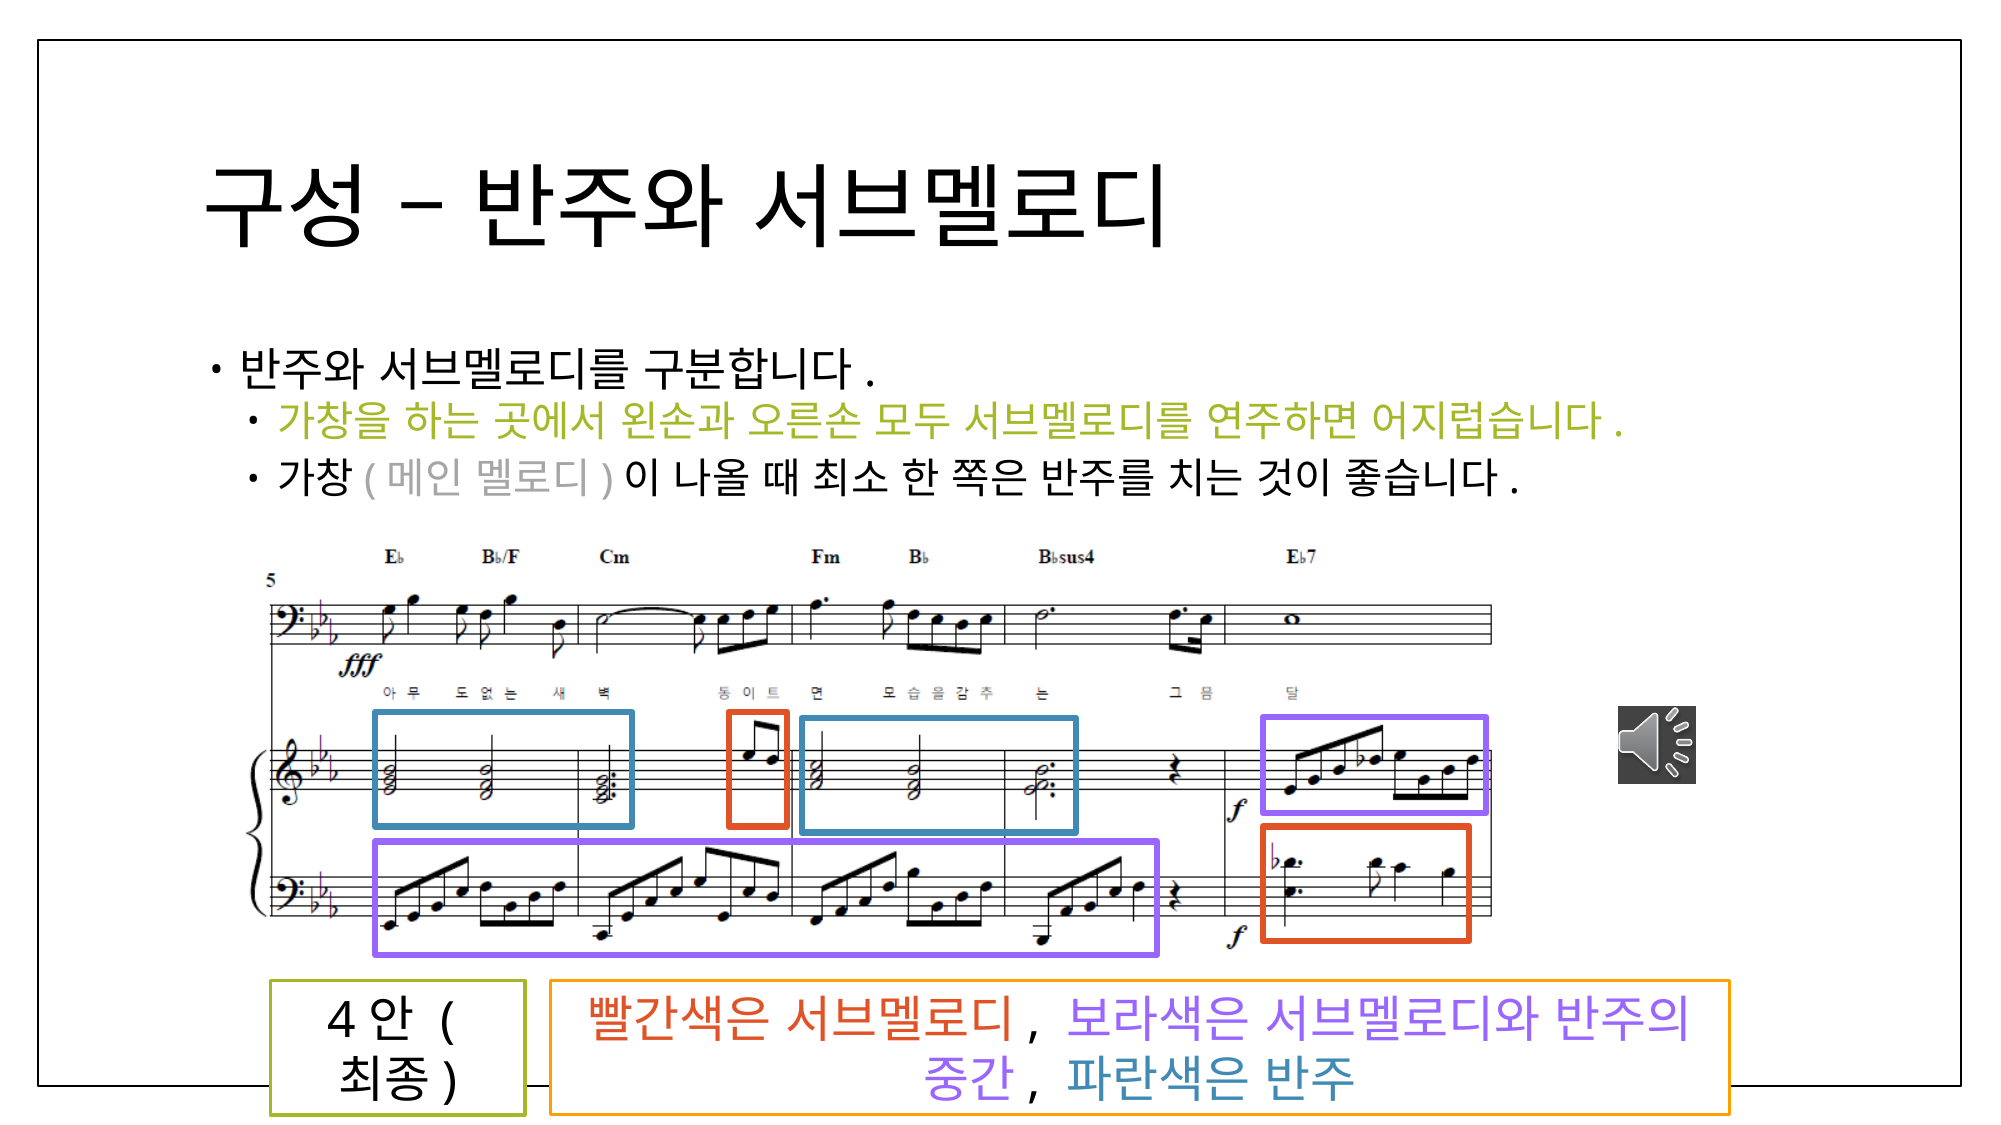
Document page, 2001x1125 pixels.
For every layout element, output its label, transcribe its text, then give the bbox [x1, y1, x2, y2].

text_box 4안 (최종) [269, 979, 527, 1117]
list 반주와 서브멜로디를 구분합니다. 가창을 하는 곳에서 왼손과 오른손 모두 서브멜로디를 연주하면 어지럽습니다. 가창(메인 멜로디)이 나올 때 최소 한 쪽은 반주를 치는 것이 좋습니다. [187, 339, 1807, 1002]
text_box 빨간색은 서브멜로디, 보라색은 서브멜로디와 반주의 중간, 파란색은 반주 [549, 979, 1731, 1116]
picture [1616, 704, 1698, 786]
title 구성 – 반주와 서브멜로디 [187, 99, 1808, 323]
picture [220, 526, 1513, 963]
